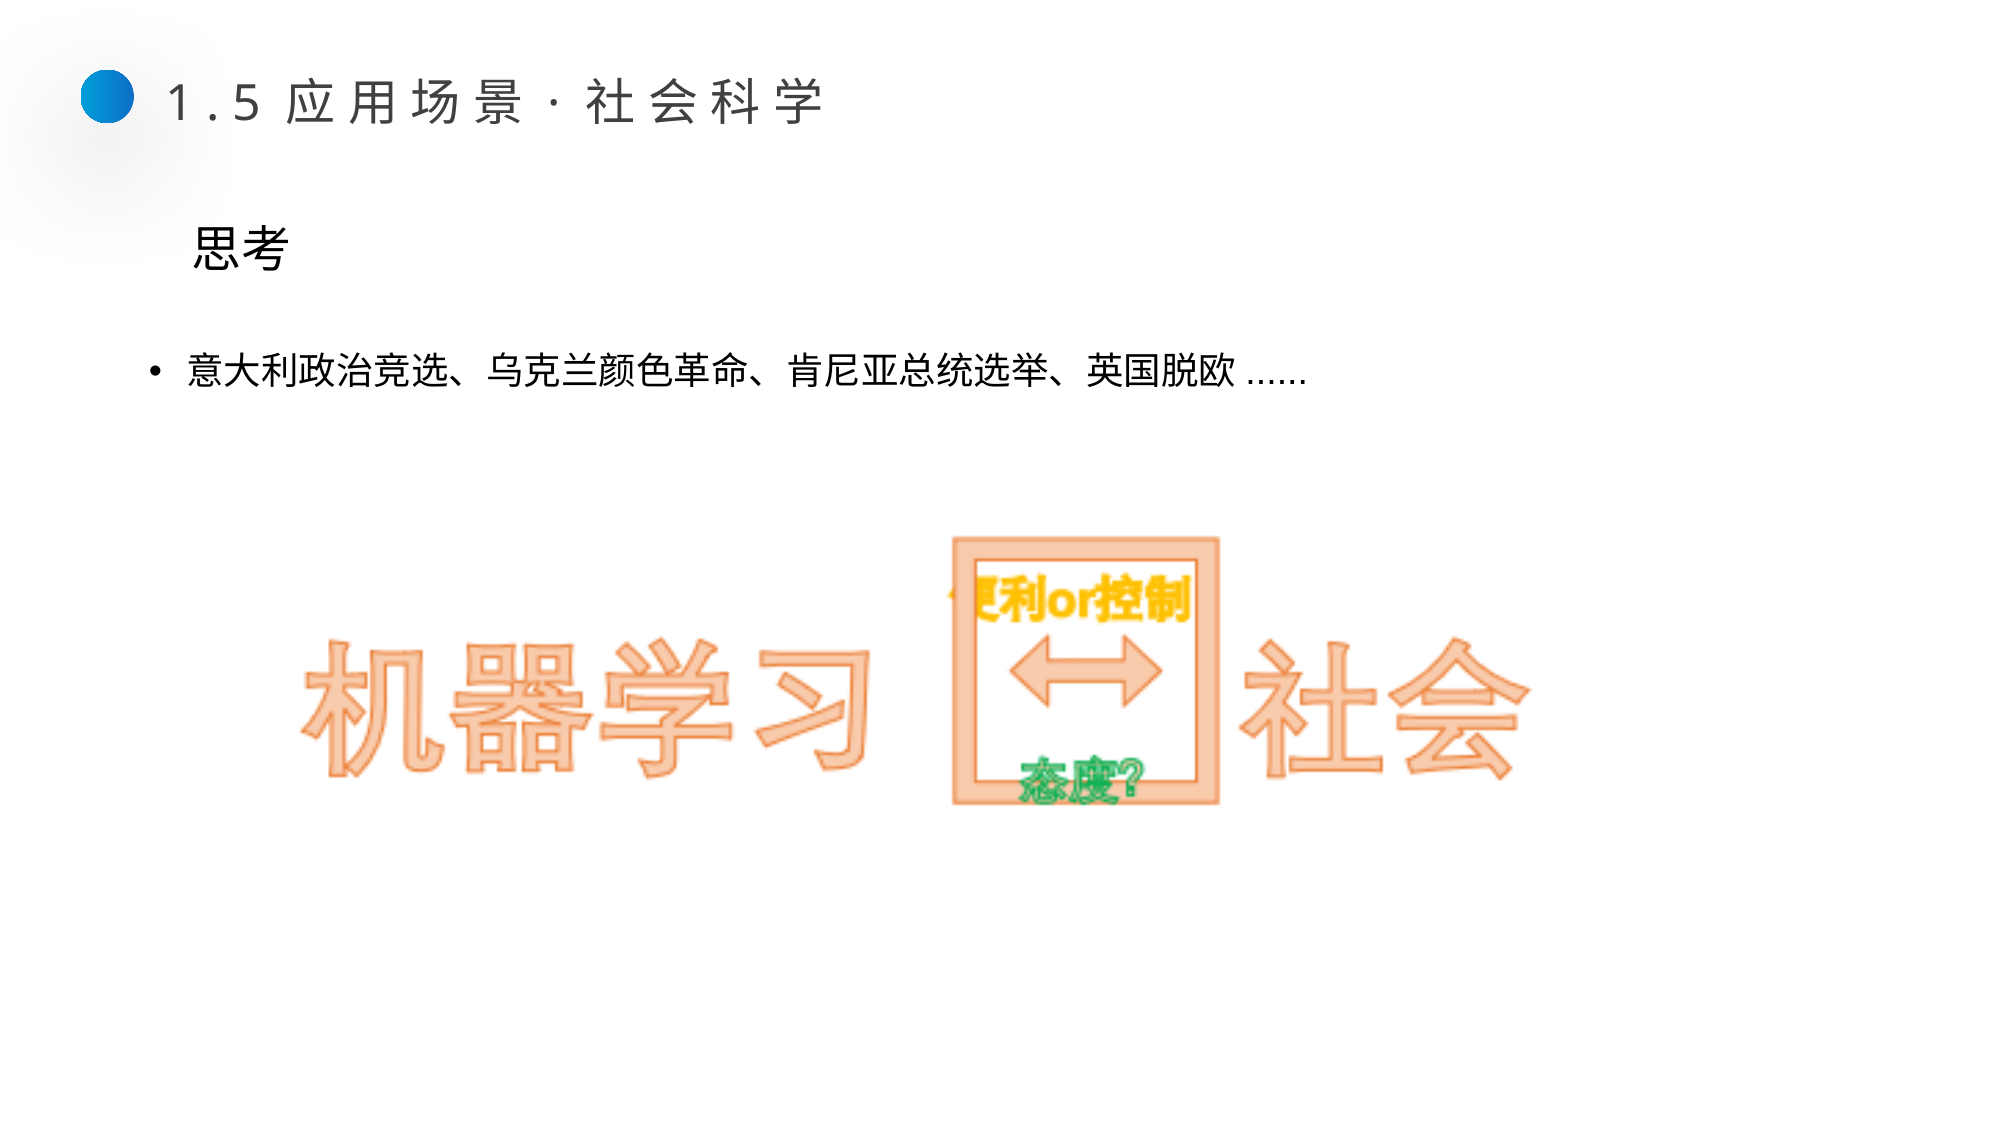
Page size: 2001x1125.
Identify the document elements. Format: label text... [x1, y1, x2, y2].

text_box 意大利政治竞选、乌克兰颜色革命、肯尼亚总统选举、英国脱欧...... [133, 345, 1859, 1059]
picture [280, 482, 1676, 922]
text_box [79, 68, 135, 125]
text_box 思考 [176, 210, 307, 286]
text_box 1.5应用场景·社会科学 [150, 62, 1271, 138]
